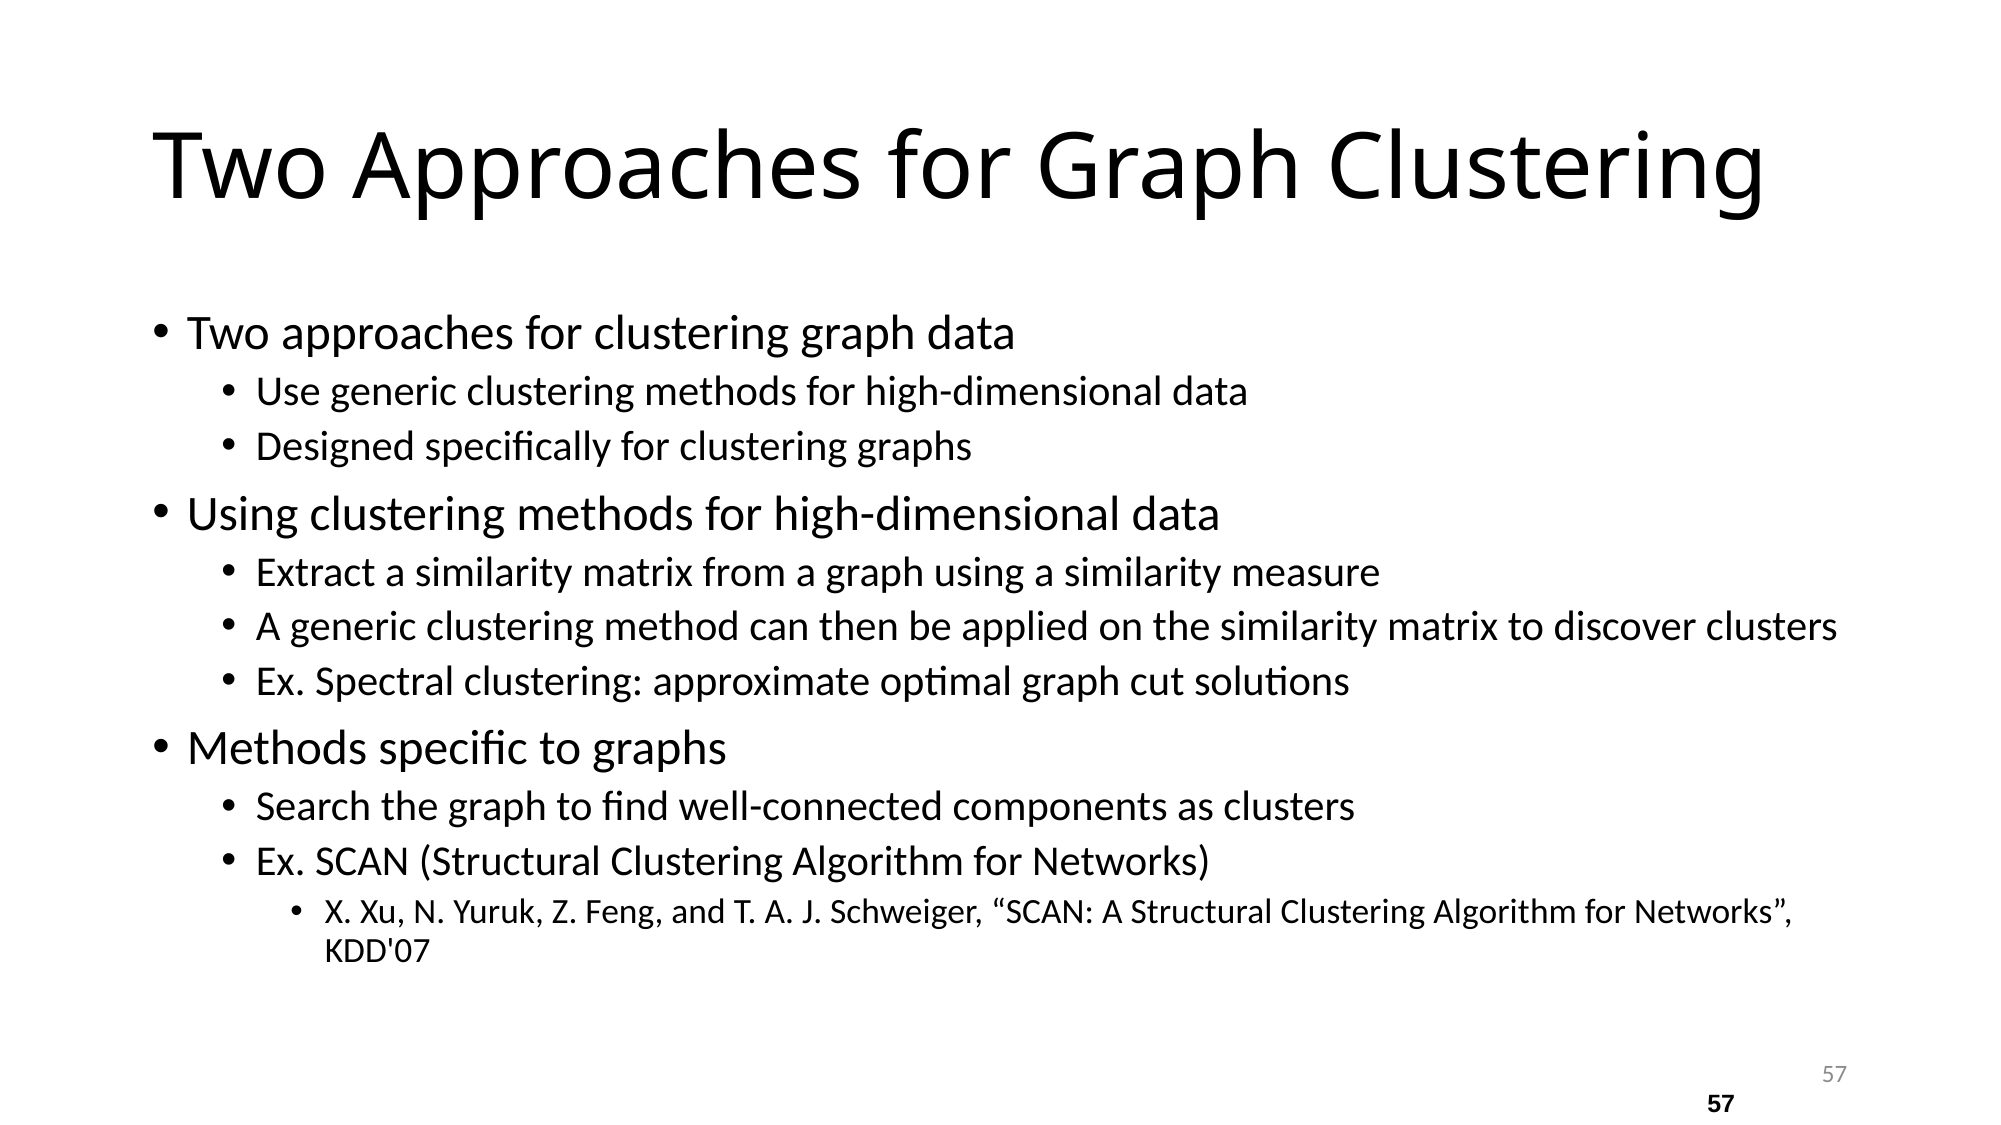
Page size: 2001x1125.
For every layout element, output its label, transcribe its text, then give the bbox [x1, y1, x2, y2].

text_box 57 [1437, 1103, 1750, 1125]
slide_number 57 [1412, 1042, 1863, 1103]
title Two Approaches for Graph Clustering [137, 59, 1863, 278]
list Two approaches for clustering graph data Use generic clustering methods for high-dimensional data Designed specifically for clustering graphs Using clustering methods for high-dimensional data Extract a similarity matrix from a graph using a similarity measure A generic clustering method can then be applied on the similarity matrix to discover clusters Ex. Spectral clustering: approximate optimal graph cut solutions Methods specific to graphs Search the graph to find well-connected components as clusters Ex. SCAN (Structural Clustering Algorithm for Networks) X. Xu, N. Yuruk, Z. Feng, and T. A. J. Schweiger, “SCAN: A Structural Clustering Algorithm for Networks”, KDD'07 [137, 299, 1863, 1014]
